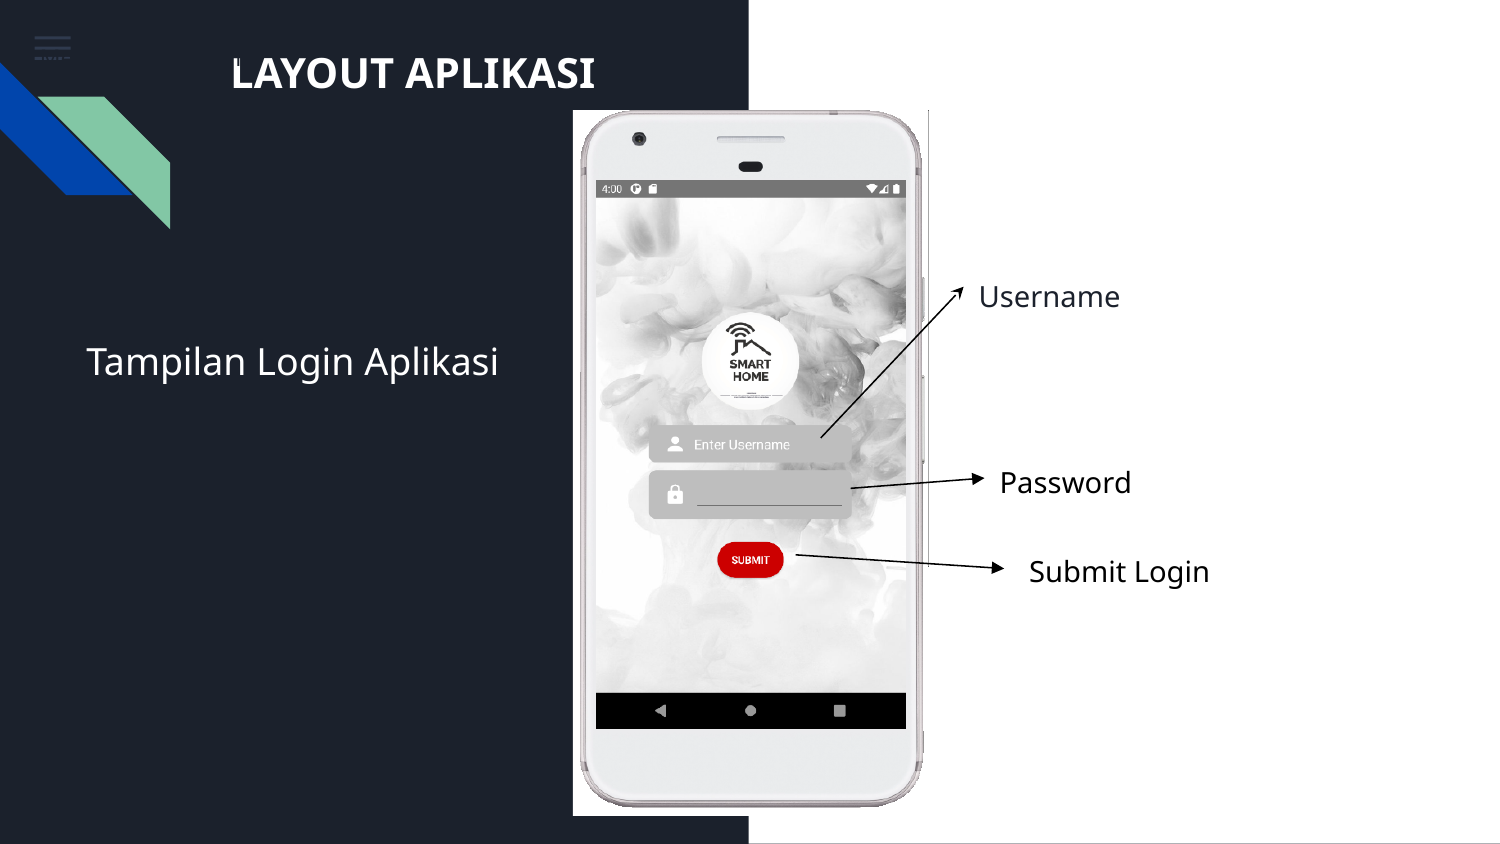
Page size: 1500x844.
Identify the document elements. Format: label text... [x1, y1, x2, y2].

title LAYOUT APLIKASI [518, 31, 709, 116]
title Tampilan Login Aplikasi [71, 315, 538, 611]
text_box Submit Login [1014, 538, 1308, 585]
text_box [820, 286, 964, 439]
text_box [795, 554, 1005, 569]
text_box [850, 477, 985, 489]
text_box Meminta Username [24, 24, 518, 518]
list Username [963, 257, 1431, 316]
text_box Password [984, 449, 1432, 507]
picture [572, 110, 929, 816]
